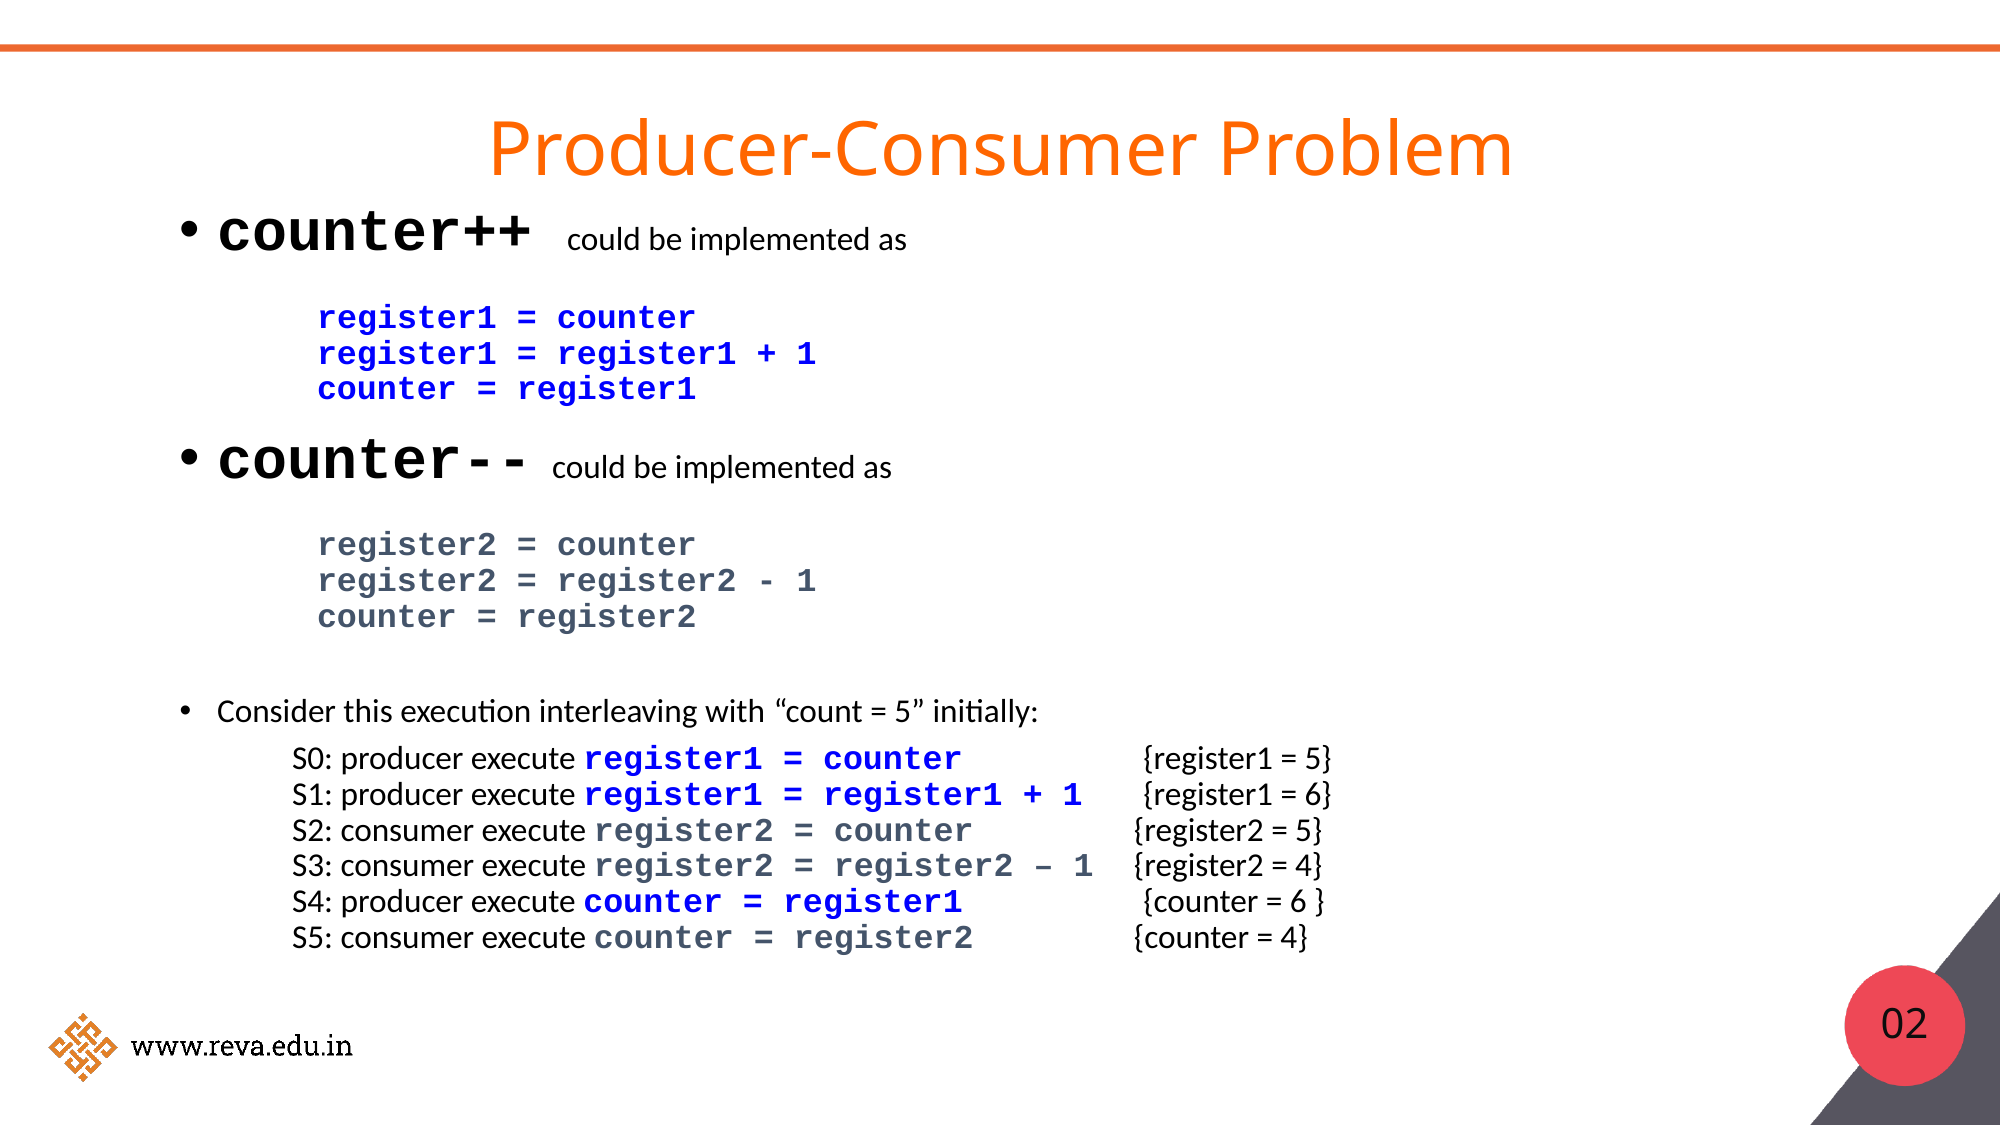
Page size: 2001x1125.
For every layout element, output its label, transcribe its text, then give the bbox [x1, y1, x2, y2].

picture [31, 1003, 366, 1092]
text_box 02 [1865, 989, 1944, 1054]
text_box counter++ could be implemented as register1 = counter register1 = register1 + 1 counter = register1 counter-- could be implemented as register2 = counter register2 = register2 - 1 counter = register2 Consider this execution interleaving with “count = 5” initially: S0: producer execute register1 = counter {register1 = 5} S1: producer execute register1 = register1 + 1 {register1 = 6} S2: consumer execute register2 = counter {register2 = 5} S3: consumer execute register2 = register2 – 1 {register2 = 4} S4: producer execute counter = register1 {counter = 6 } S5: consumer execute counter = register2 {counter = 4} [164, 193, 1489, 1042]
title Producer-Consumer Problem [392, 51, 1612, 240]
picture [1801, 882, 2000, 1125]
